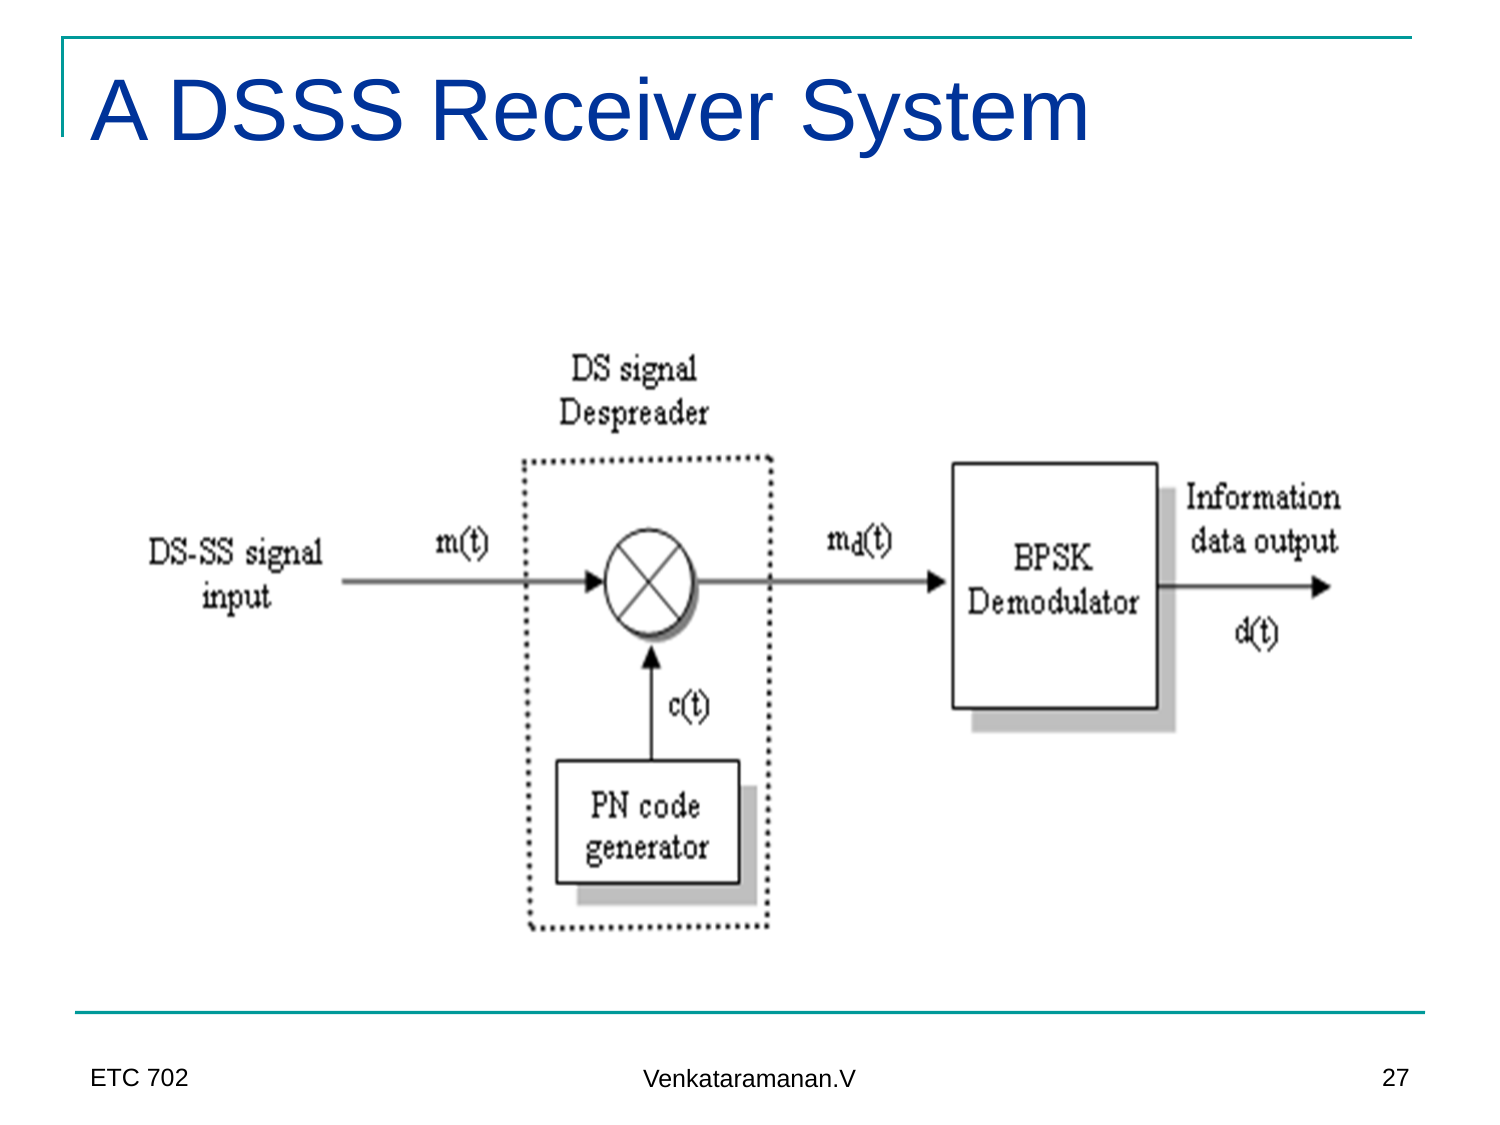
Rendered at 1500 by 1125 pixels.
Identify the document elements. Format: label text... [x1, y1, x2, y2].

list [118, 296, 1382, 972]
title A DSSS Receiver System [75, 45, 1425, 233]
slide_number ETC 702 [75, 1024, 425, 1100]
footer Venkataramanan.V [512, 1025, 988, 1100]
slide_number 27 [1074, 1024, 1425, 1100]
